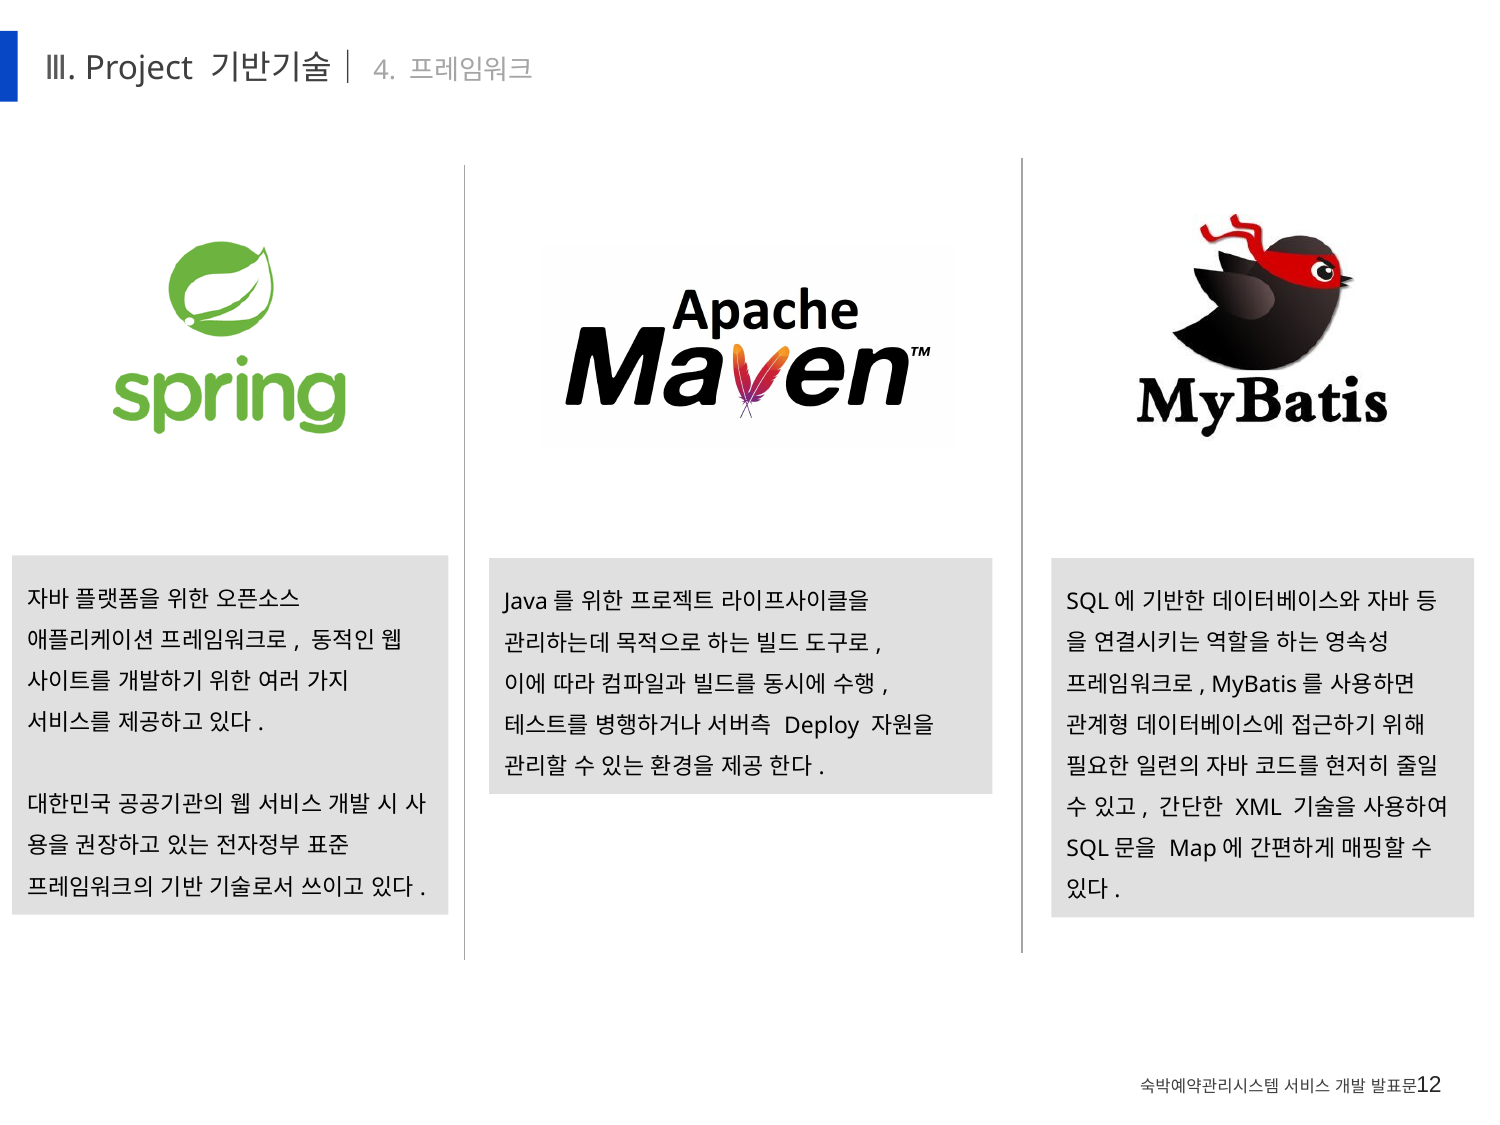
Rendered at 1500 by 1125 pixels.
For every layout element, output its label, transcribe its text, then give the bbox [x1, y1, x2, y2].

picture [1093, 213, 1447, 480]
picture [45, 208, 407, 461]
text_box 자바 플랫폼을 위한 오픈소스 애플리케이션 프레임워크로, 동적인 웹 사이트를 개발하기 위한 여러 가지 서비스를 제공하고 있다. 대한민국 공공기관의 웹 서비스 개발 시 사 용을 권장하고 있는 전자정부 표준 프레임워크의 기반 기술로서 쓰이고 있다. [12, 555, 449, 915]
text_box Java를 위한 프로젝트 라이프사이클을 관리하는데 목적으로 하는 빌드 도구로, 이에 따라 컴파일과 빌드를 동시에 수행, 테스트를 병행하거나 서버측 Deploy 자원을 관리할 수 있는 환경을 제공 한다. [489, 558, 993, 794]
text_box SQL에 기반한 데이터베이스와 자바 등 을 연결시키는 역할을 하는 영속성 프레임워크로, MyBatis를 사용하면 관계형 데이터베이스에 접근하기 위해 필요한 일련의 자바 코드를 현저히 줄일 수 있고, 간단한 XML 기술을 사용하여 SQL문을 Map에 간편하게 매핑할 수 있다. [1051, 558, 1475, 918]
picture [542, 244, 958, 449]
text_box Ⅲ. Project 기반기술｜4. 프레임워크 [29, 38, 625, 94]
